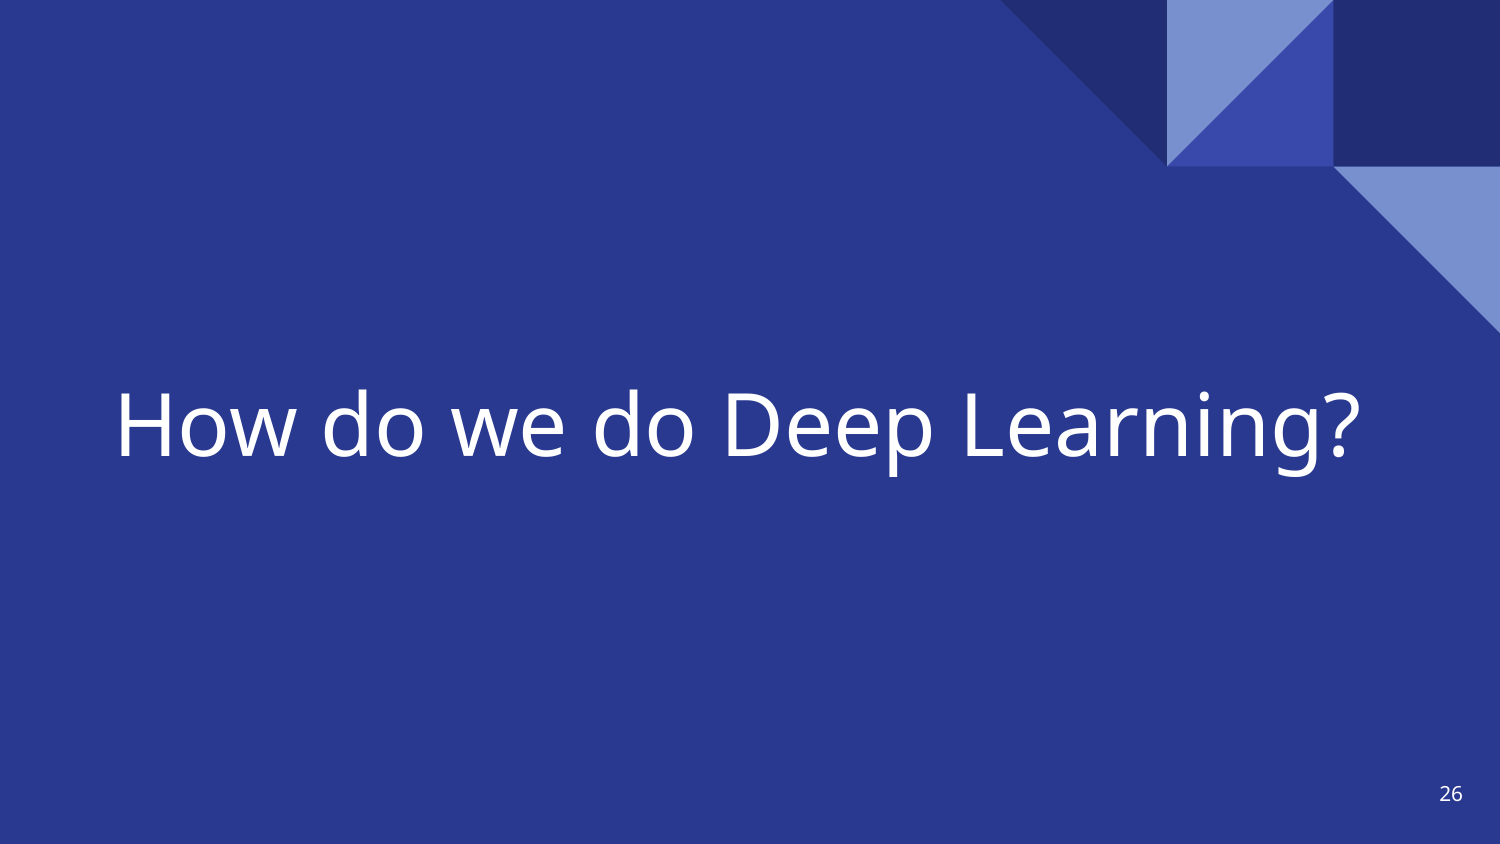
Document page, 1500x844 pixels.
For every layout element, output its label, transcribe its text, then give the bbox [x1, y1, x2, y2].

slide_number ‹#› [1387, 762, 1478, 828]
title How do we do Deep Learning? [98, 353, 1447, 491]
